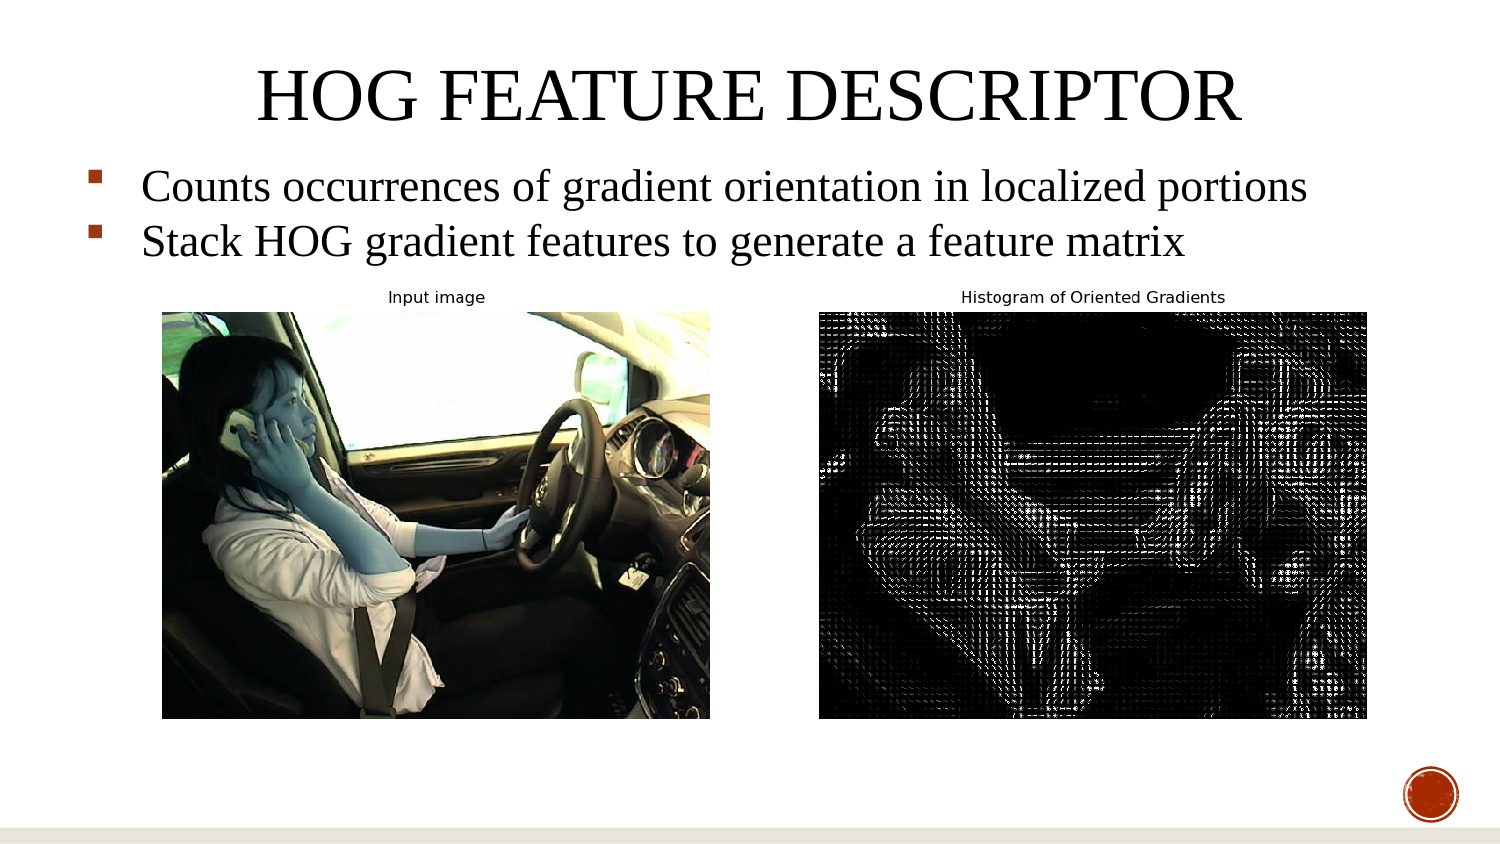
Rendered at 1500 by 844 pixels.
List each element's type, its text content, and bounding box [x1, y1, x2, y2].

picture [158, 289, 1368, 721]
list Counts occurrences of gradient orientation in localized portions Stack HOG gradient features to generate a feature matrix [51, 140, 1449, 736]
title HOG Feature Descriptor [51, 40, 1449, 140]
